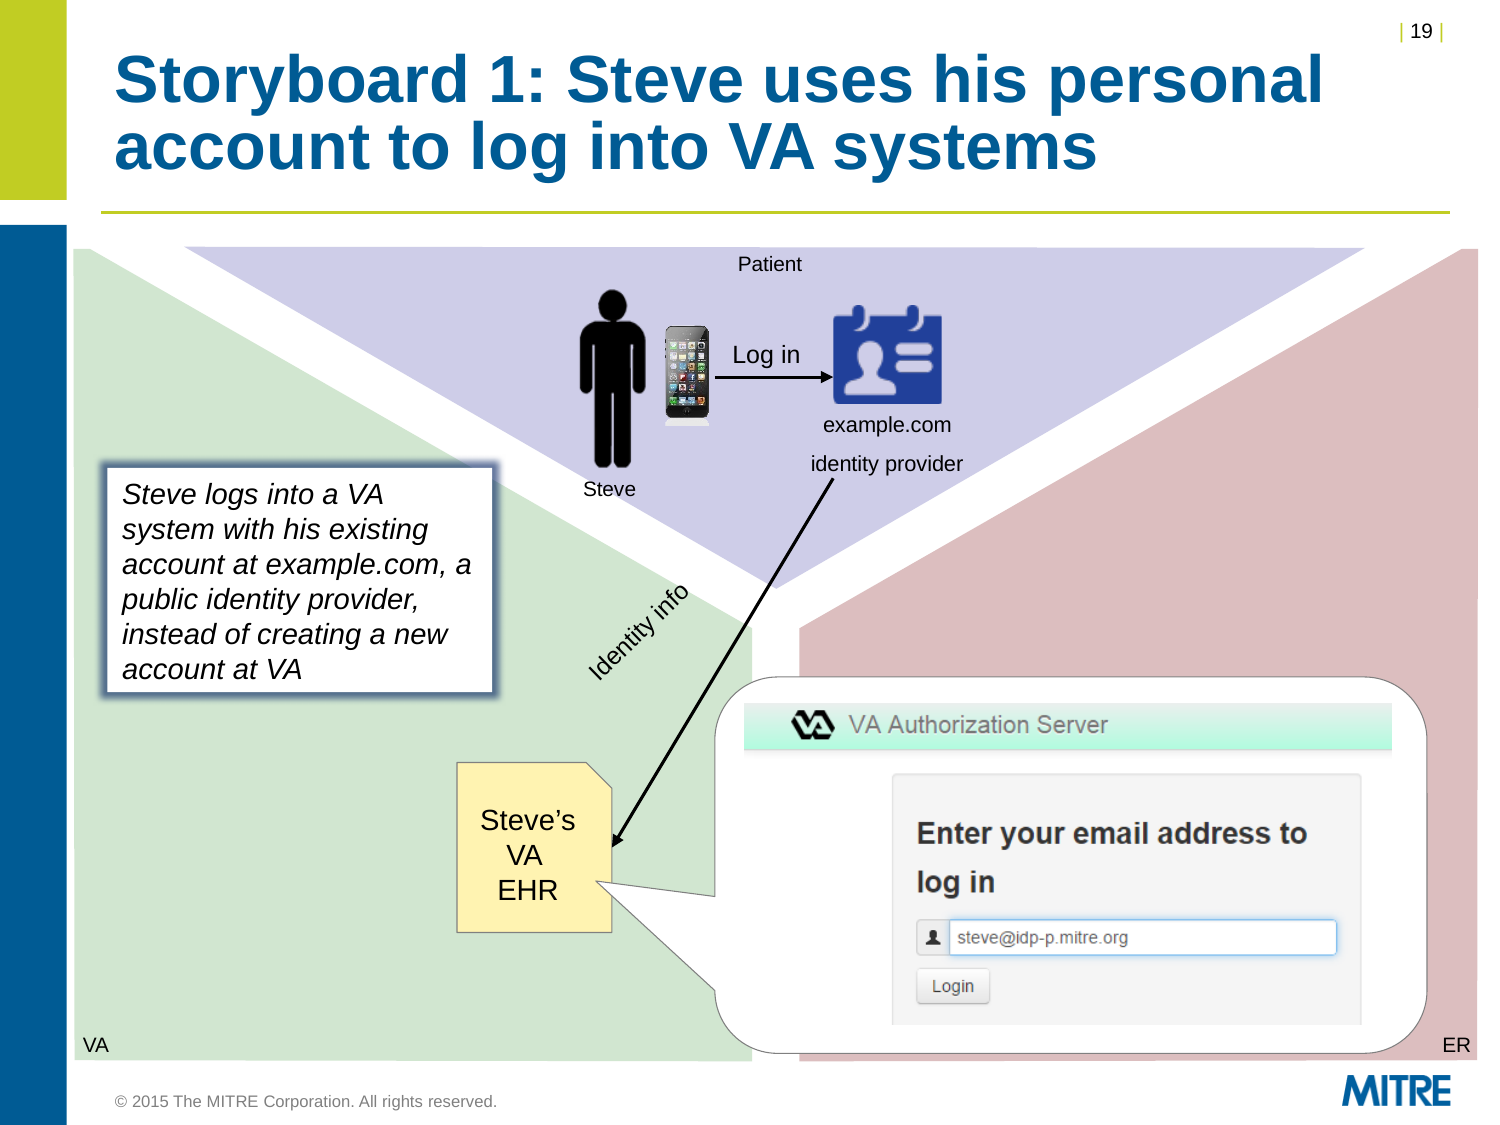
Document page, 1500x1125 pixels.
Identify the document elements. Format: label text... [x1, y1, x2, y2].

text_box VA [68, 1024, 124, 1065]
picture [571, 283, 648, 469]
text_box Steve’s VA EHR [454, 760, 615, 935]
text_box Patient [723, 243, 818, 284]
picture [832, 305, 942, 404]
picture [744, 703, 1393, 1025]
title Storyboard 1: Steve uses his personal account to log into VA systems [99, 45, 1450, 188]
picture [1342, 1072, 1453, 1113]
picture [649, 317, 723, 426]
text_box [593, 674, 1430, 1056]
text_box example.com identity provider [796, 403, 979, 484]
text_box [534, 478, 834, 763]
text_box ER [1427, 1024, 1487, 1065]
text_box Steve logs into a VA system with his existing account at example.com, a public identity provider, instead of creating a new account at VA [107, 467, 493, 693]
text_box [714, 331, 834, 378]
